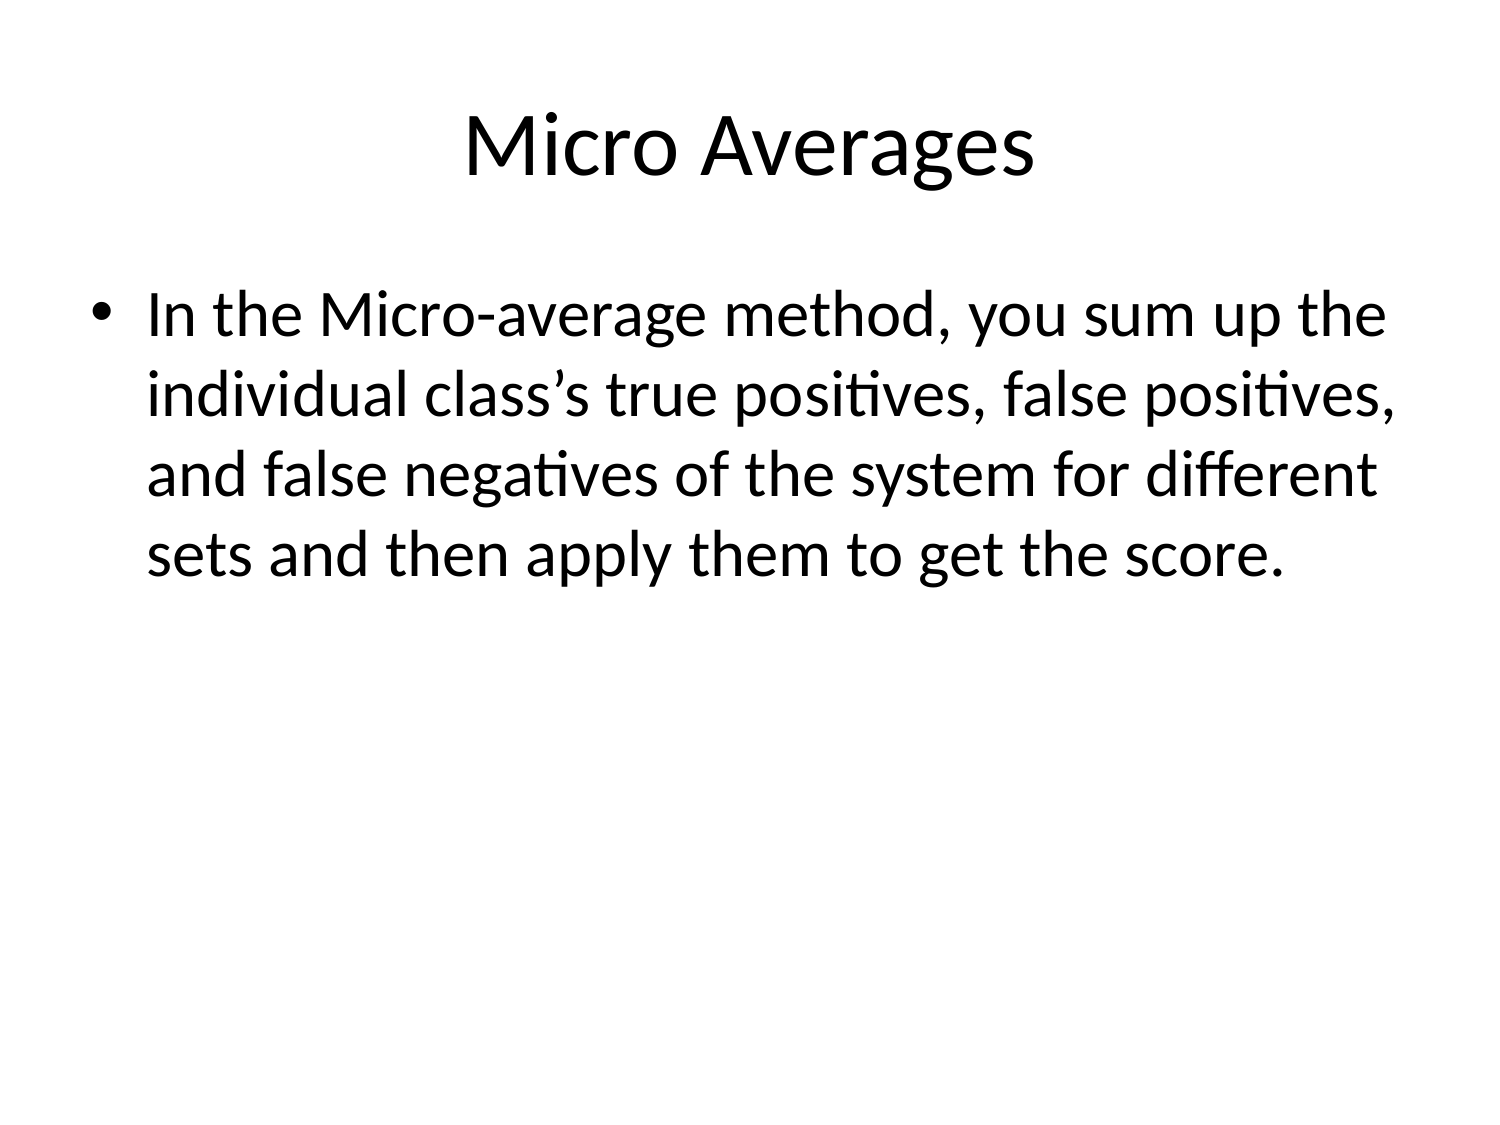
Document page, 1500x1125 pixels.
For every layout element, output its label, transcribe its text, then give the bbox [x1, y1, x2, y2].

title Micro Averages [75, 45, 1425, 233]
list In the Micro-average method, you sum up the individual class’s true positives, false positives, and false negatives of the system for different sets and then apply them to get the score. [75, 262, 1425, 1005]
